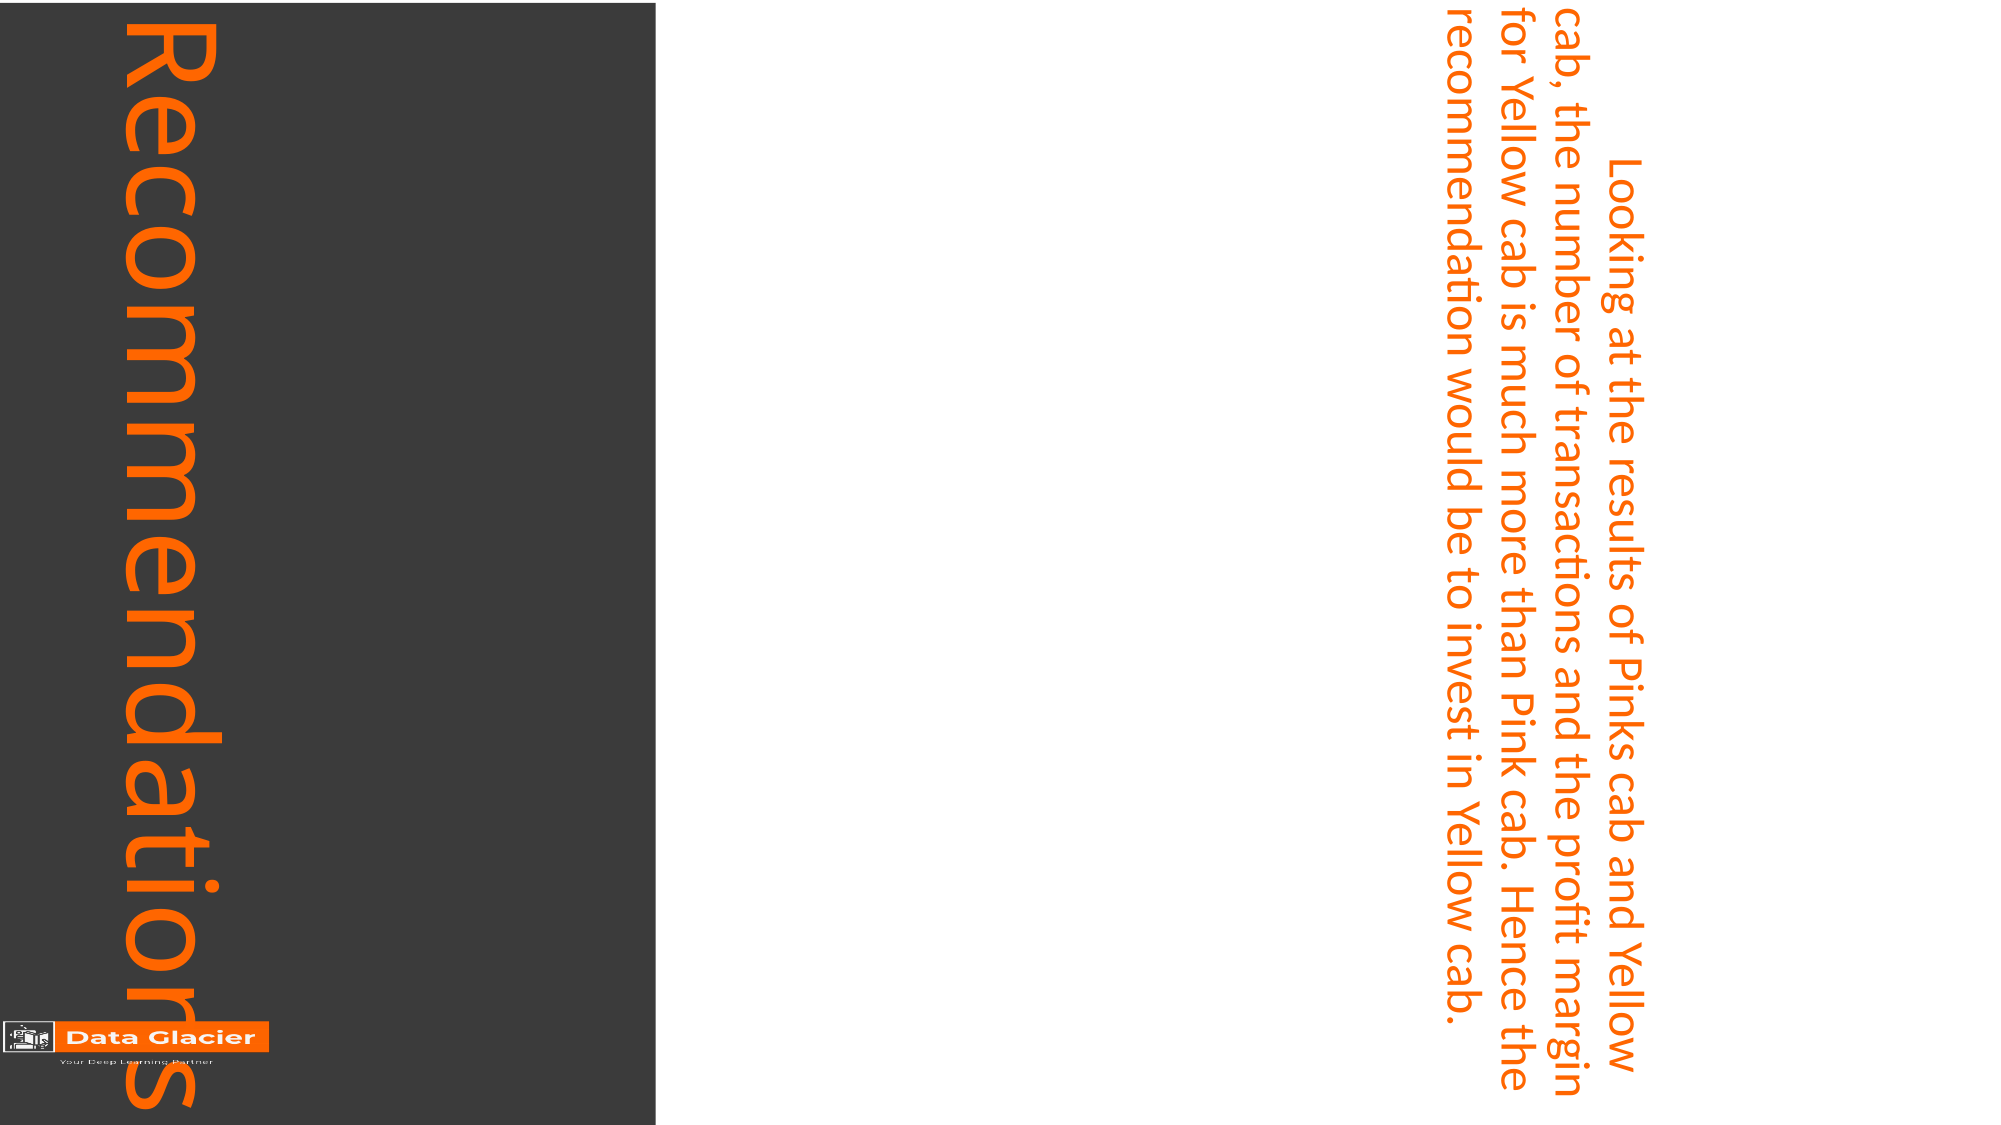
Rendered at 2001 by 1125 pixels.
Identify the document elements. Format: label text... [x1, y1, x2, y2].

subtitle Looking at the results of Pinks cab and Yellow cab, the number of transactions and the profit margin for Yellow cab is much more than Pink cab. Hence the recommendation would be to invest in Yellow cab. [655, 0, 2000, 1125]
picture [0, 961, 272, 1125]
title Recommendations [0, 2, 655, 1125]
